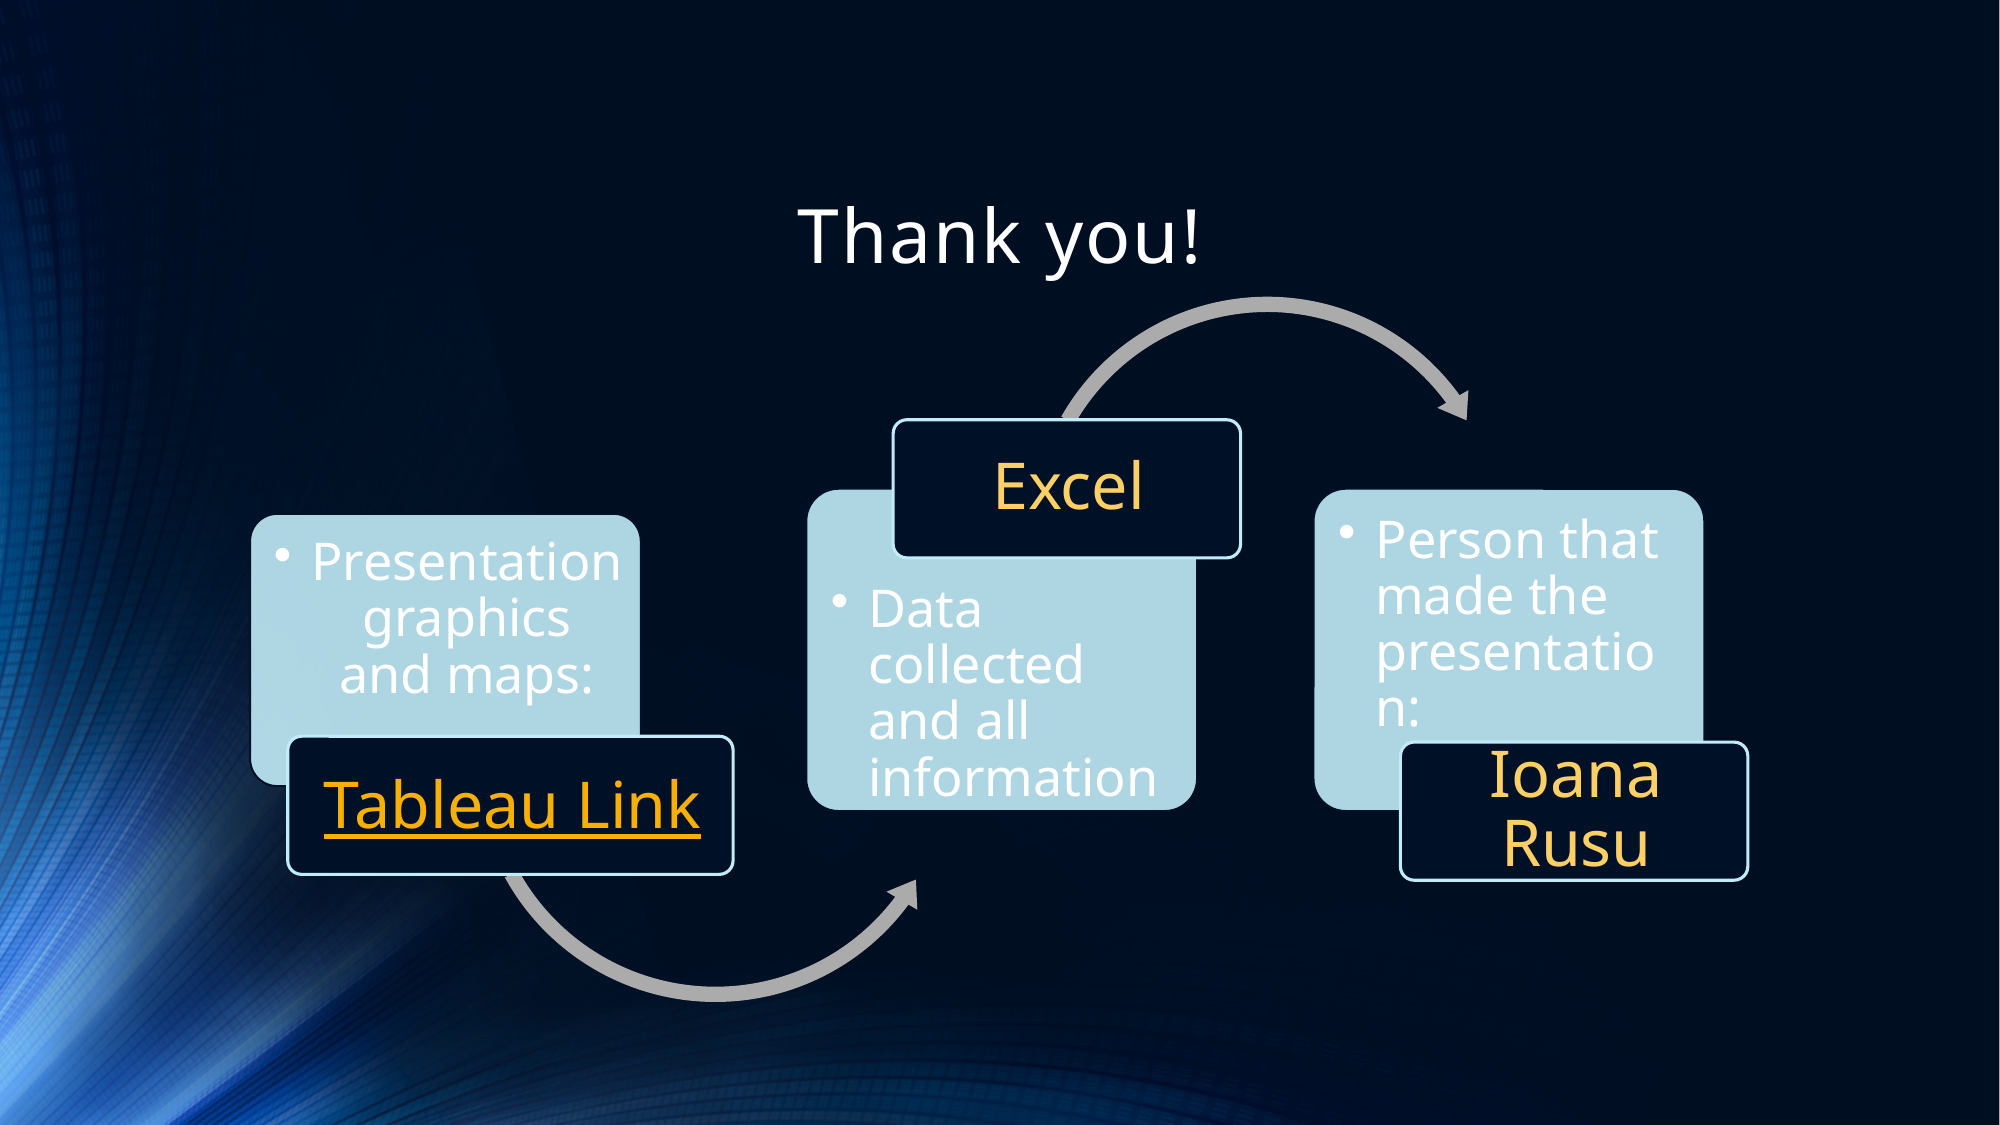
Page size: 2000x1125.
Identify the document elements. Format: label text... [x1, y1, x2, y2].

title Thank you! [249, 62, 1750, 288]
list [249, 312, 1749, 988]
picture [0, 0, 2000, 1125]
